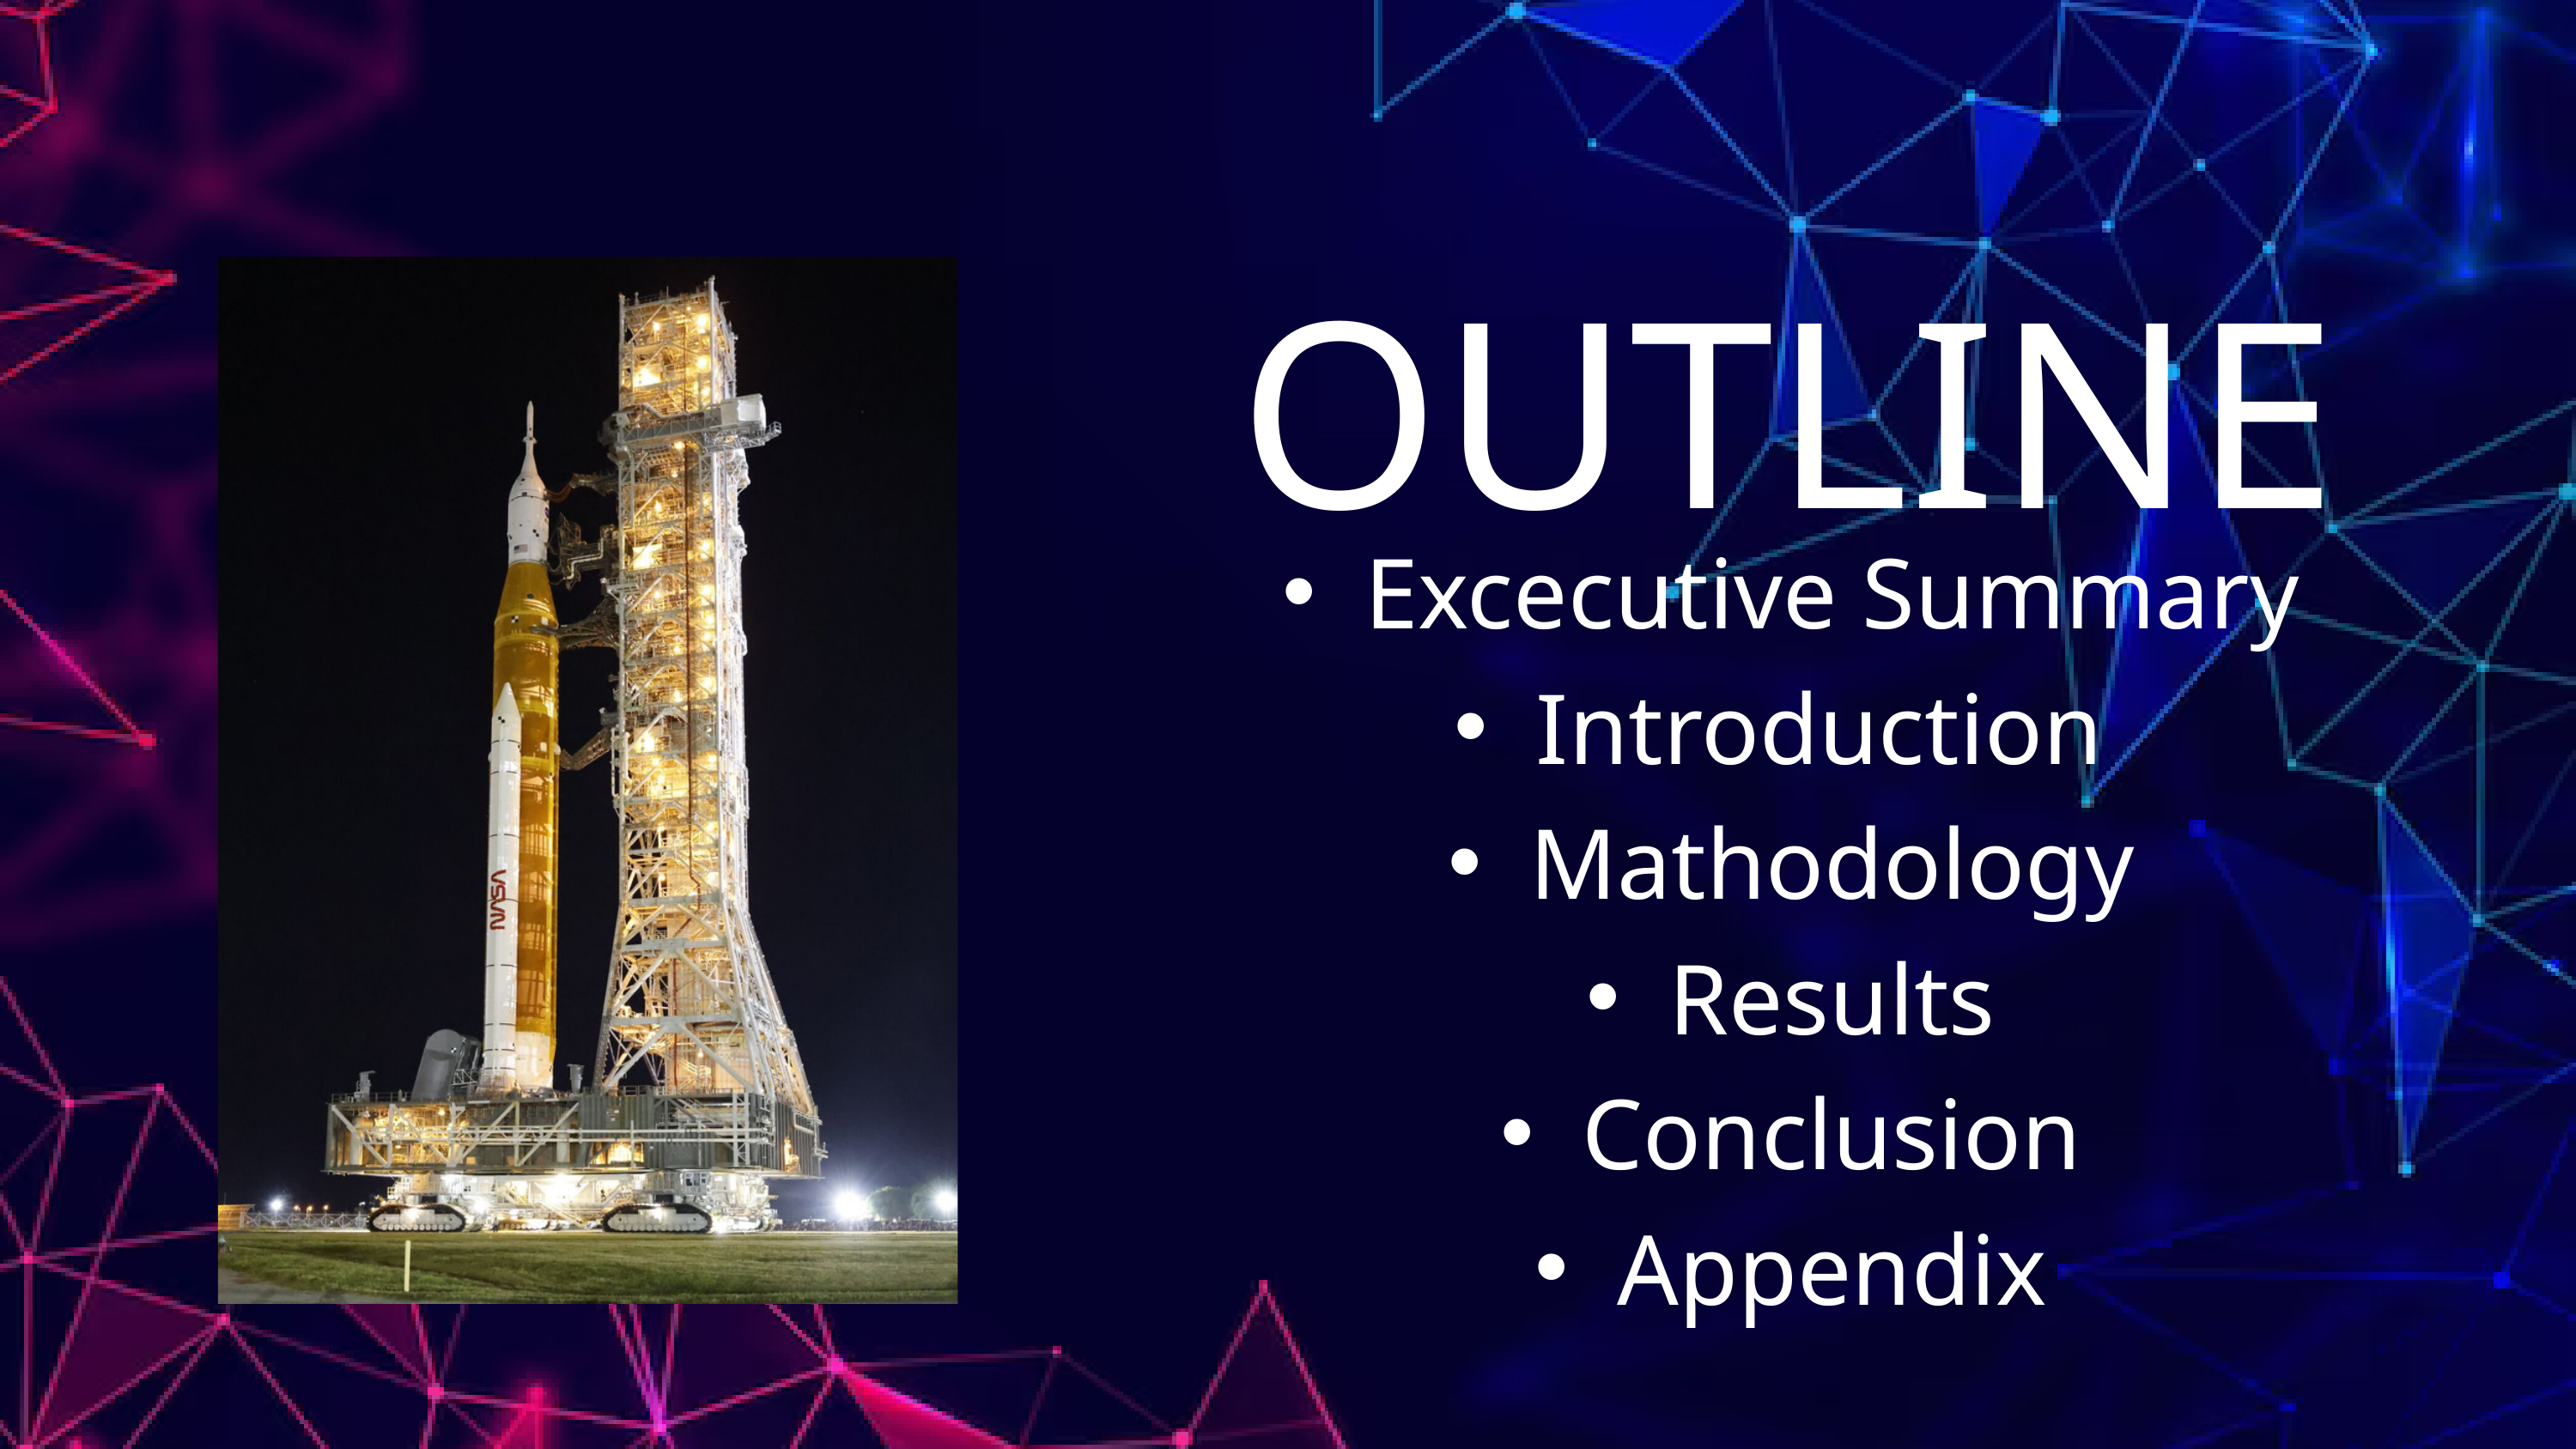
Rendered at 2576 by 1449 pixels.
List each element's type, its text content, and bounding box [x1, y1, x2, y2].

text_box Excecutive Summary Introduction Mathodology Results Conclusion Appendix [1145, 512, 2355, 1325]
text_box OUTLINE [1145, 197, 2432, 561]
text_box [217, 257, 958, 1304]
text_box [0, 0, 2576, 1449]
